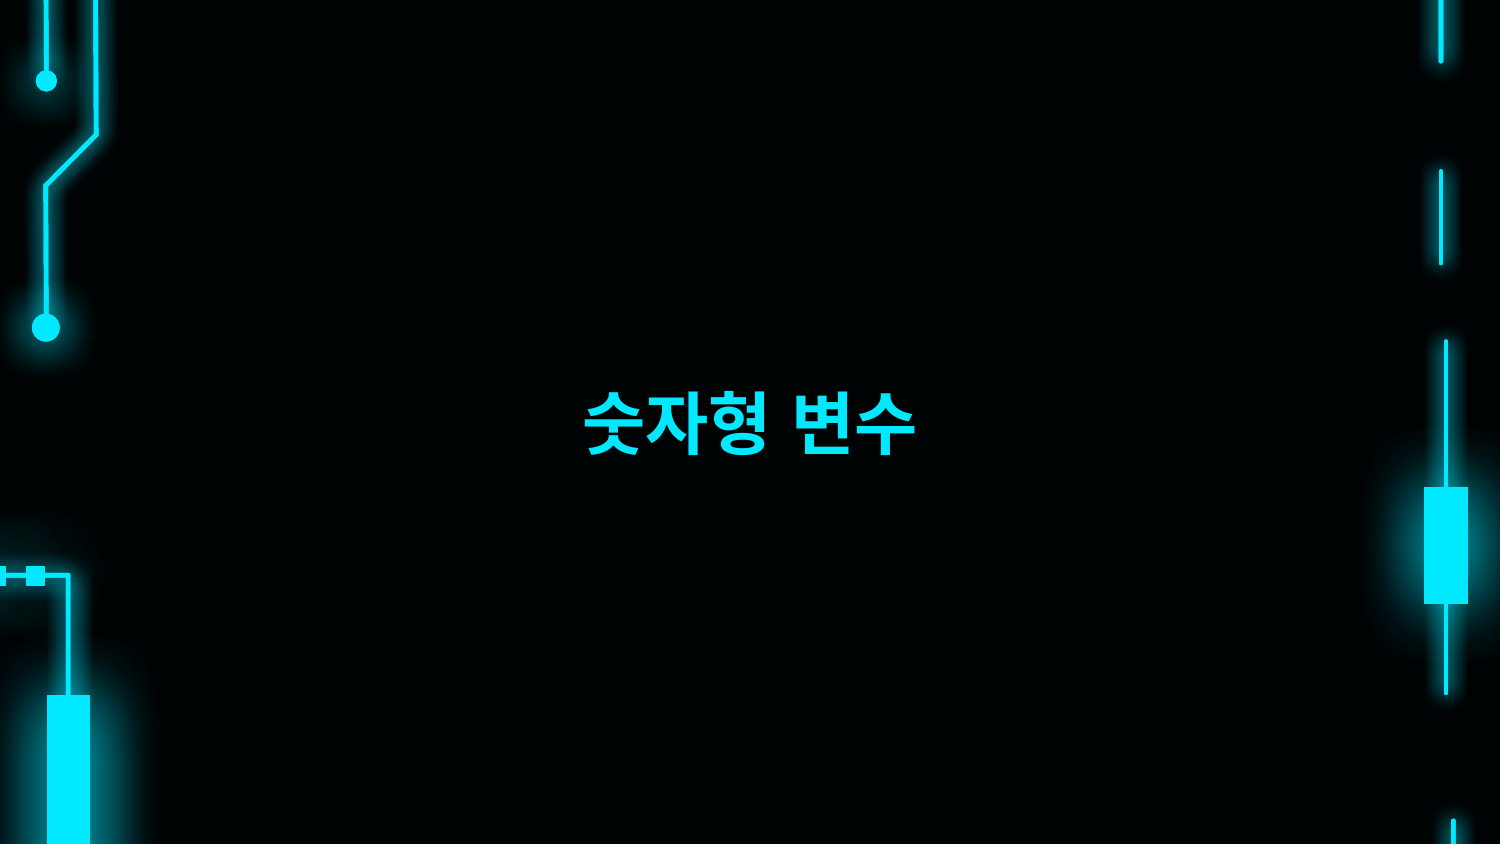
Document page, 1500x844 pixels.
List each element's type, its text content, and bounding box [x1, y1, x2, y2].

title 숫자형 변수 [116, 382, 1383, 462]
